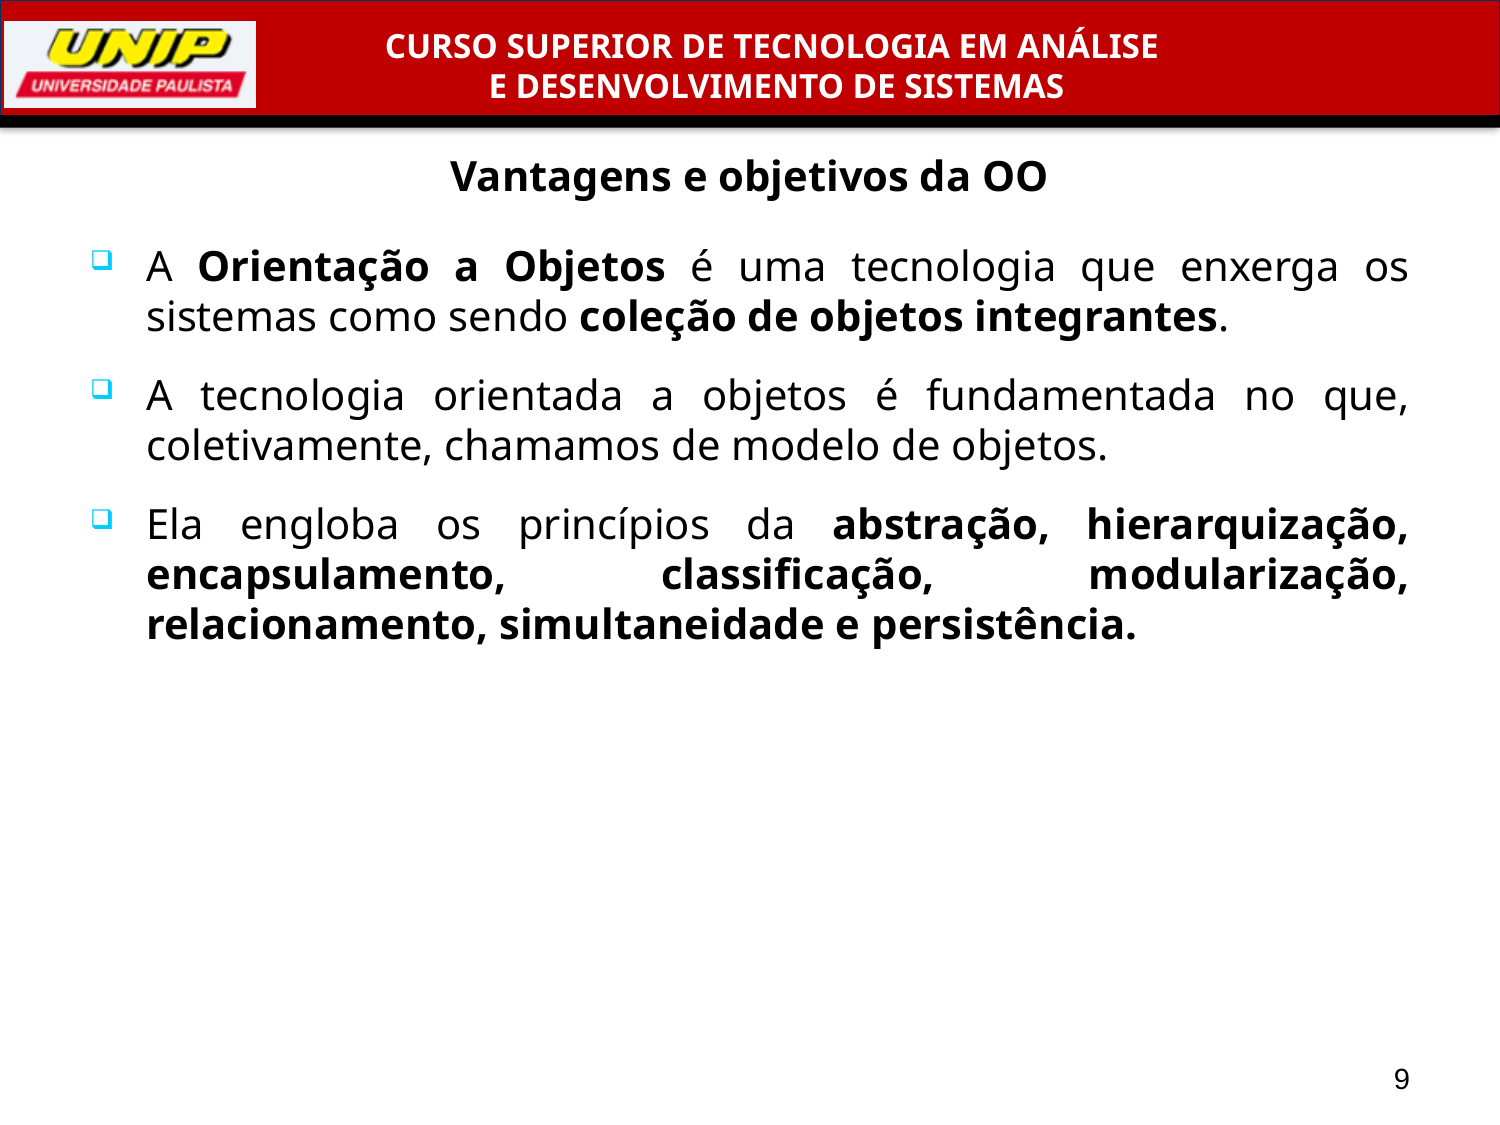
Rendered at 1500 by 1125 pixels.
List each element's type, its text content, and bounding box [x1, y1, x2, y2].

slide_number 9 [1074, 1024, 1425, 1103]
title Vantagens e objetivos da OO [75, 62, 1425, 231]
list A Orientação a Objetos é uma tecnologia que enxerga os sistemas como sendo coleção de objetos integrantes. A tecnologia orientada a objetos é fundamentada no que, coletivamente, chamamos de modelo de objetos. Ela engloba os princípios da abstração, hierarquização, encapsulamento, classificação, modularização, relacionamento, simultaneidade e persistência. [75, 231, 1425, 988]
picture [4, 21, 256, 108]
